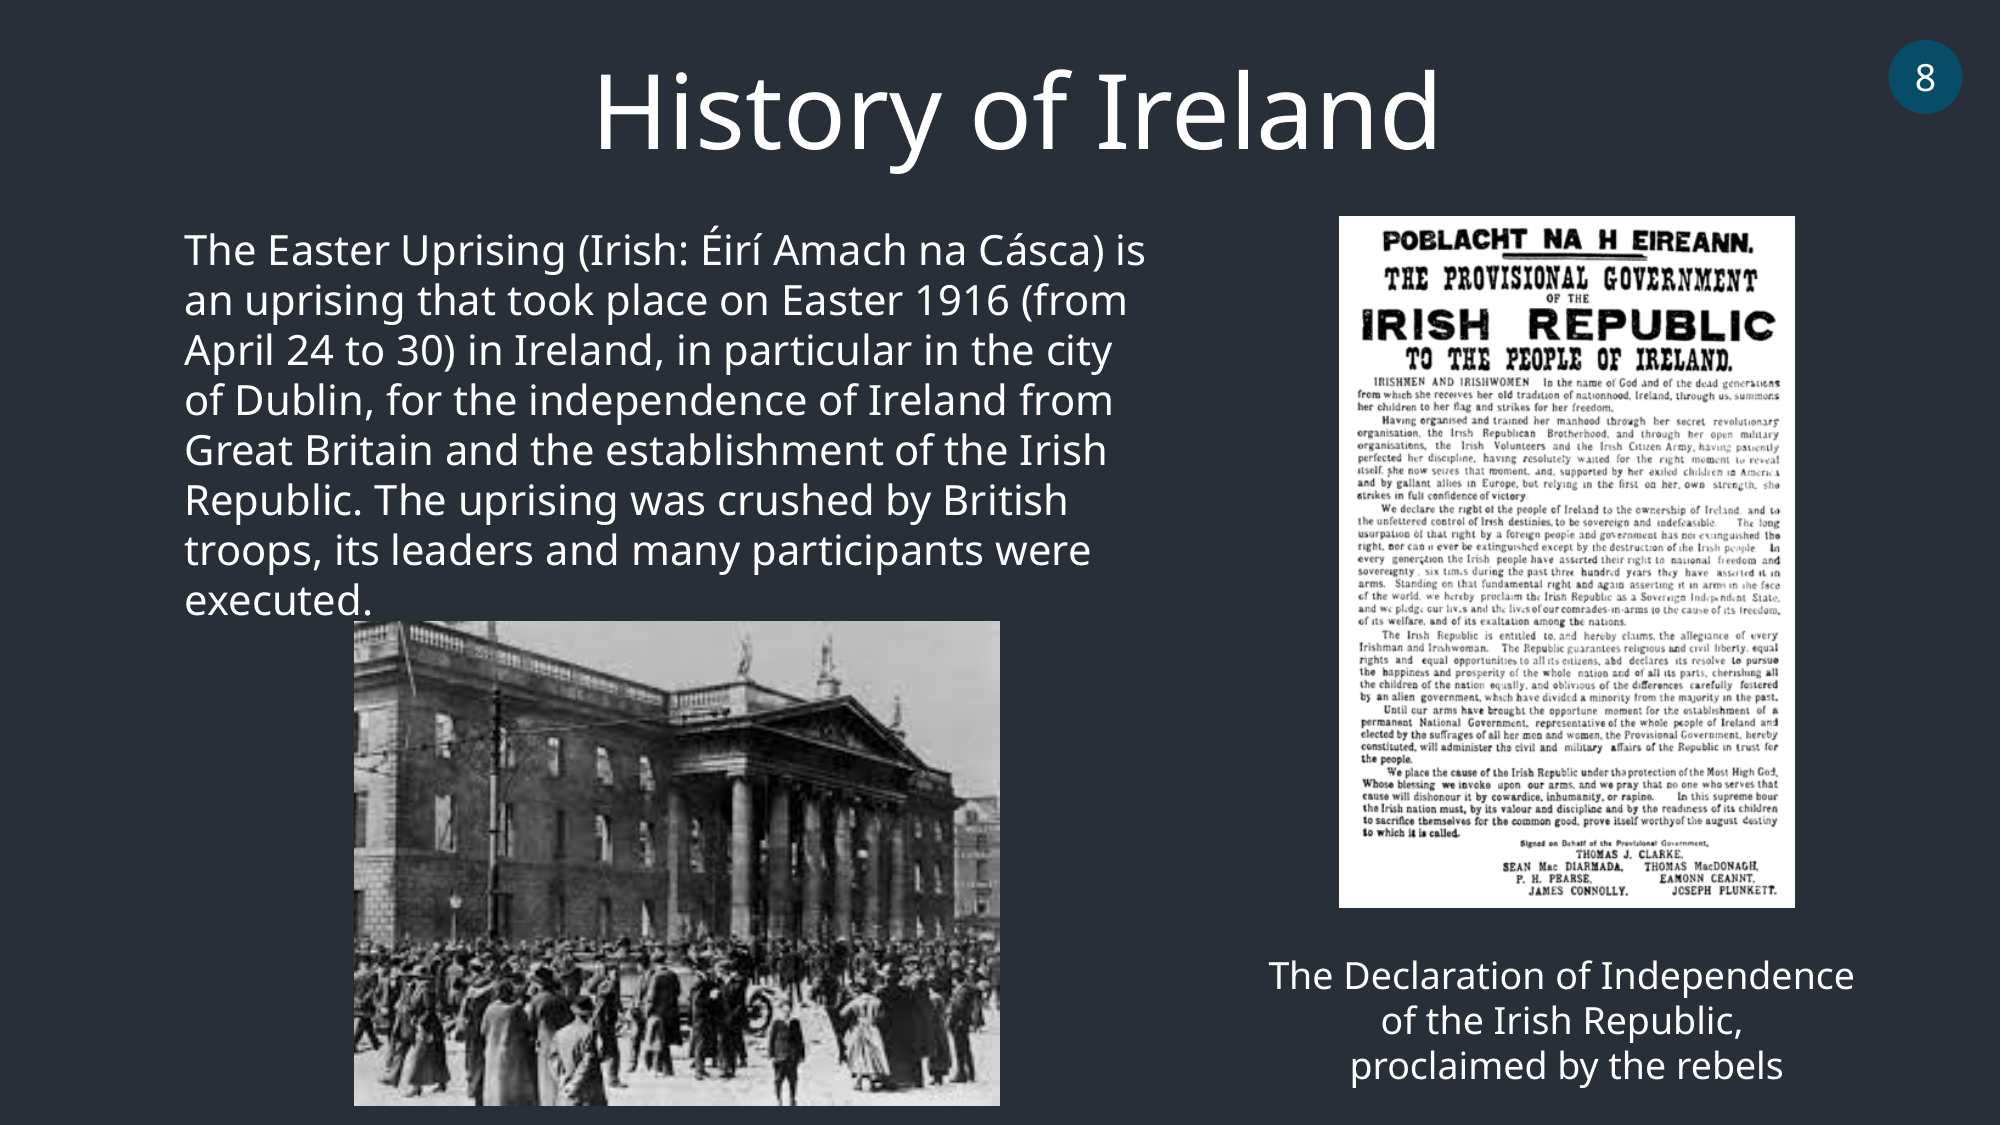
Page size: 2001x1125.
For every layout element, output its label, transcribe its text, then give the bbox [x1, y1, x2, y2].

text_box The Easter Uprising (Irish: Éirí Amach na Cásca) is an uprising that took place on Easter 1916 (from April 24 to 30) in Ireland, in particular in the city of Dublin, for the independence of Ireland from Great Britain and the establishment of the Irish Republic. The uprising was crushed by British troops, its leaders and many participants were executed. [169, 216, 1170, 632]
picture [1339, 216, 1795, 908]
text_box The Declaration of Independence of the Irish Republic, proclaimed by the rebels [1253, 944, 1881, 1095]
text_box 8 [1887, 38, 1964, 115]
picture [354, 621, 1000, 1106]
text_box History of Ireland [354, 38, 1683, 179]
